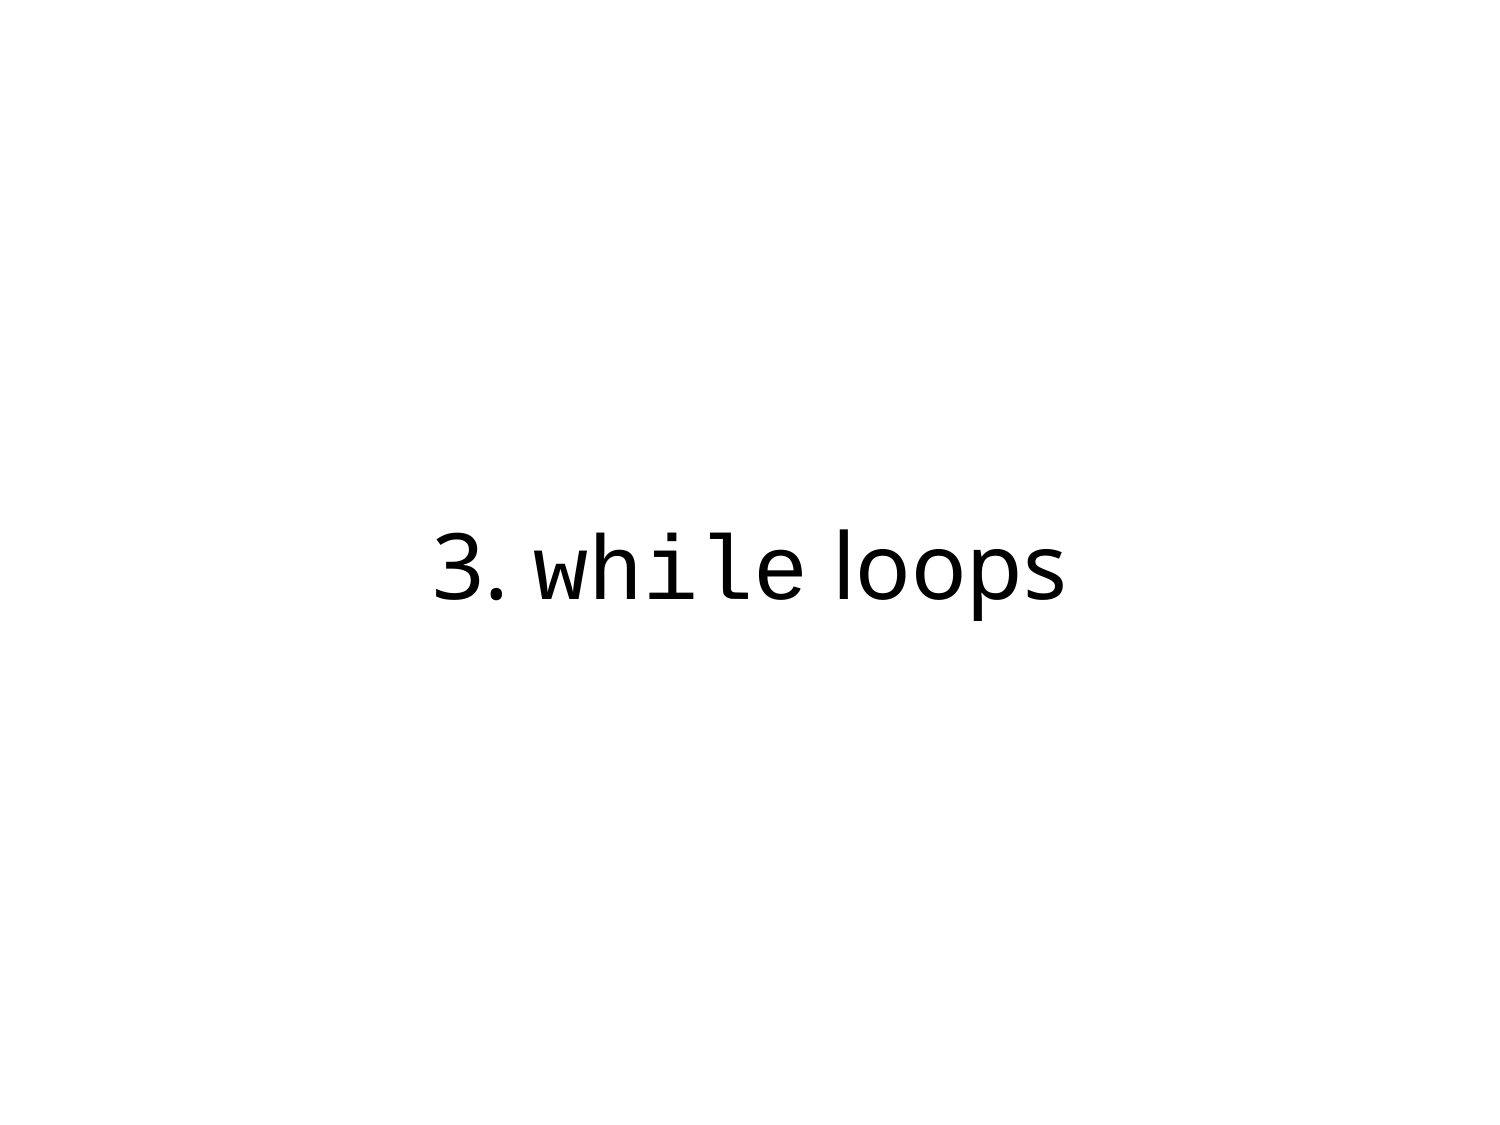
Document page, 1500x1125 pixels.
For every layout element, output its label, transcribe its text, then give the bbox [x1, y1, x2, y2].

title 3. while loops [112, 441, 1388, 683]
